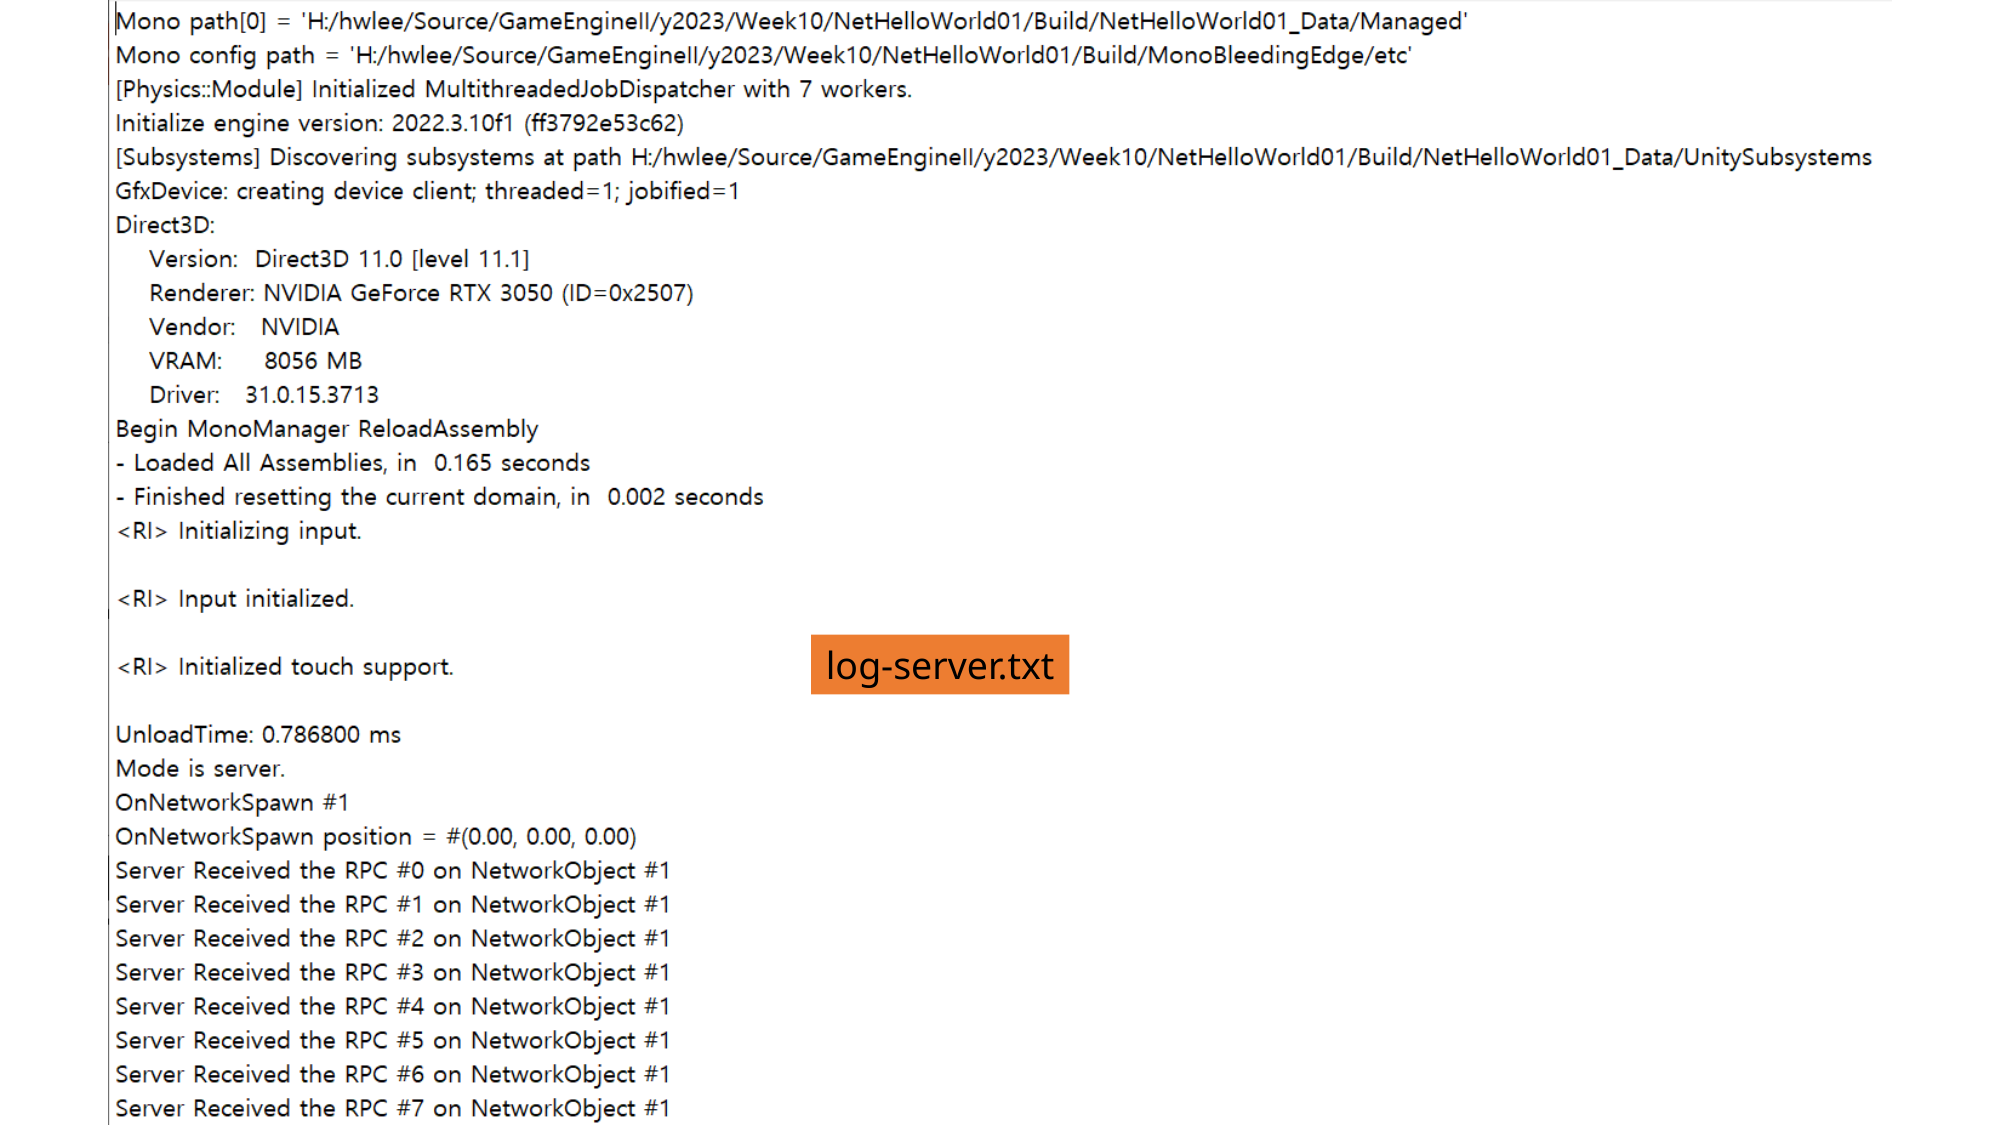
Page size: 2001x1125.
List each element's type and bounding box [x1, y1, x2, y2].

picture [108, 0, 1892, 1125]
